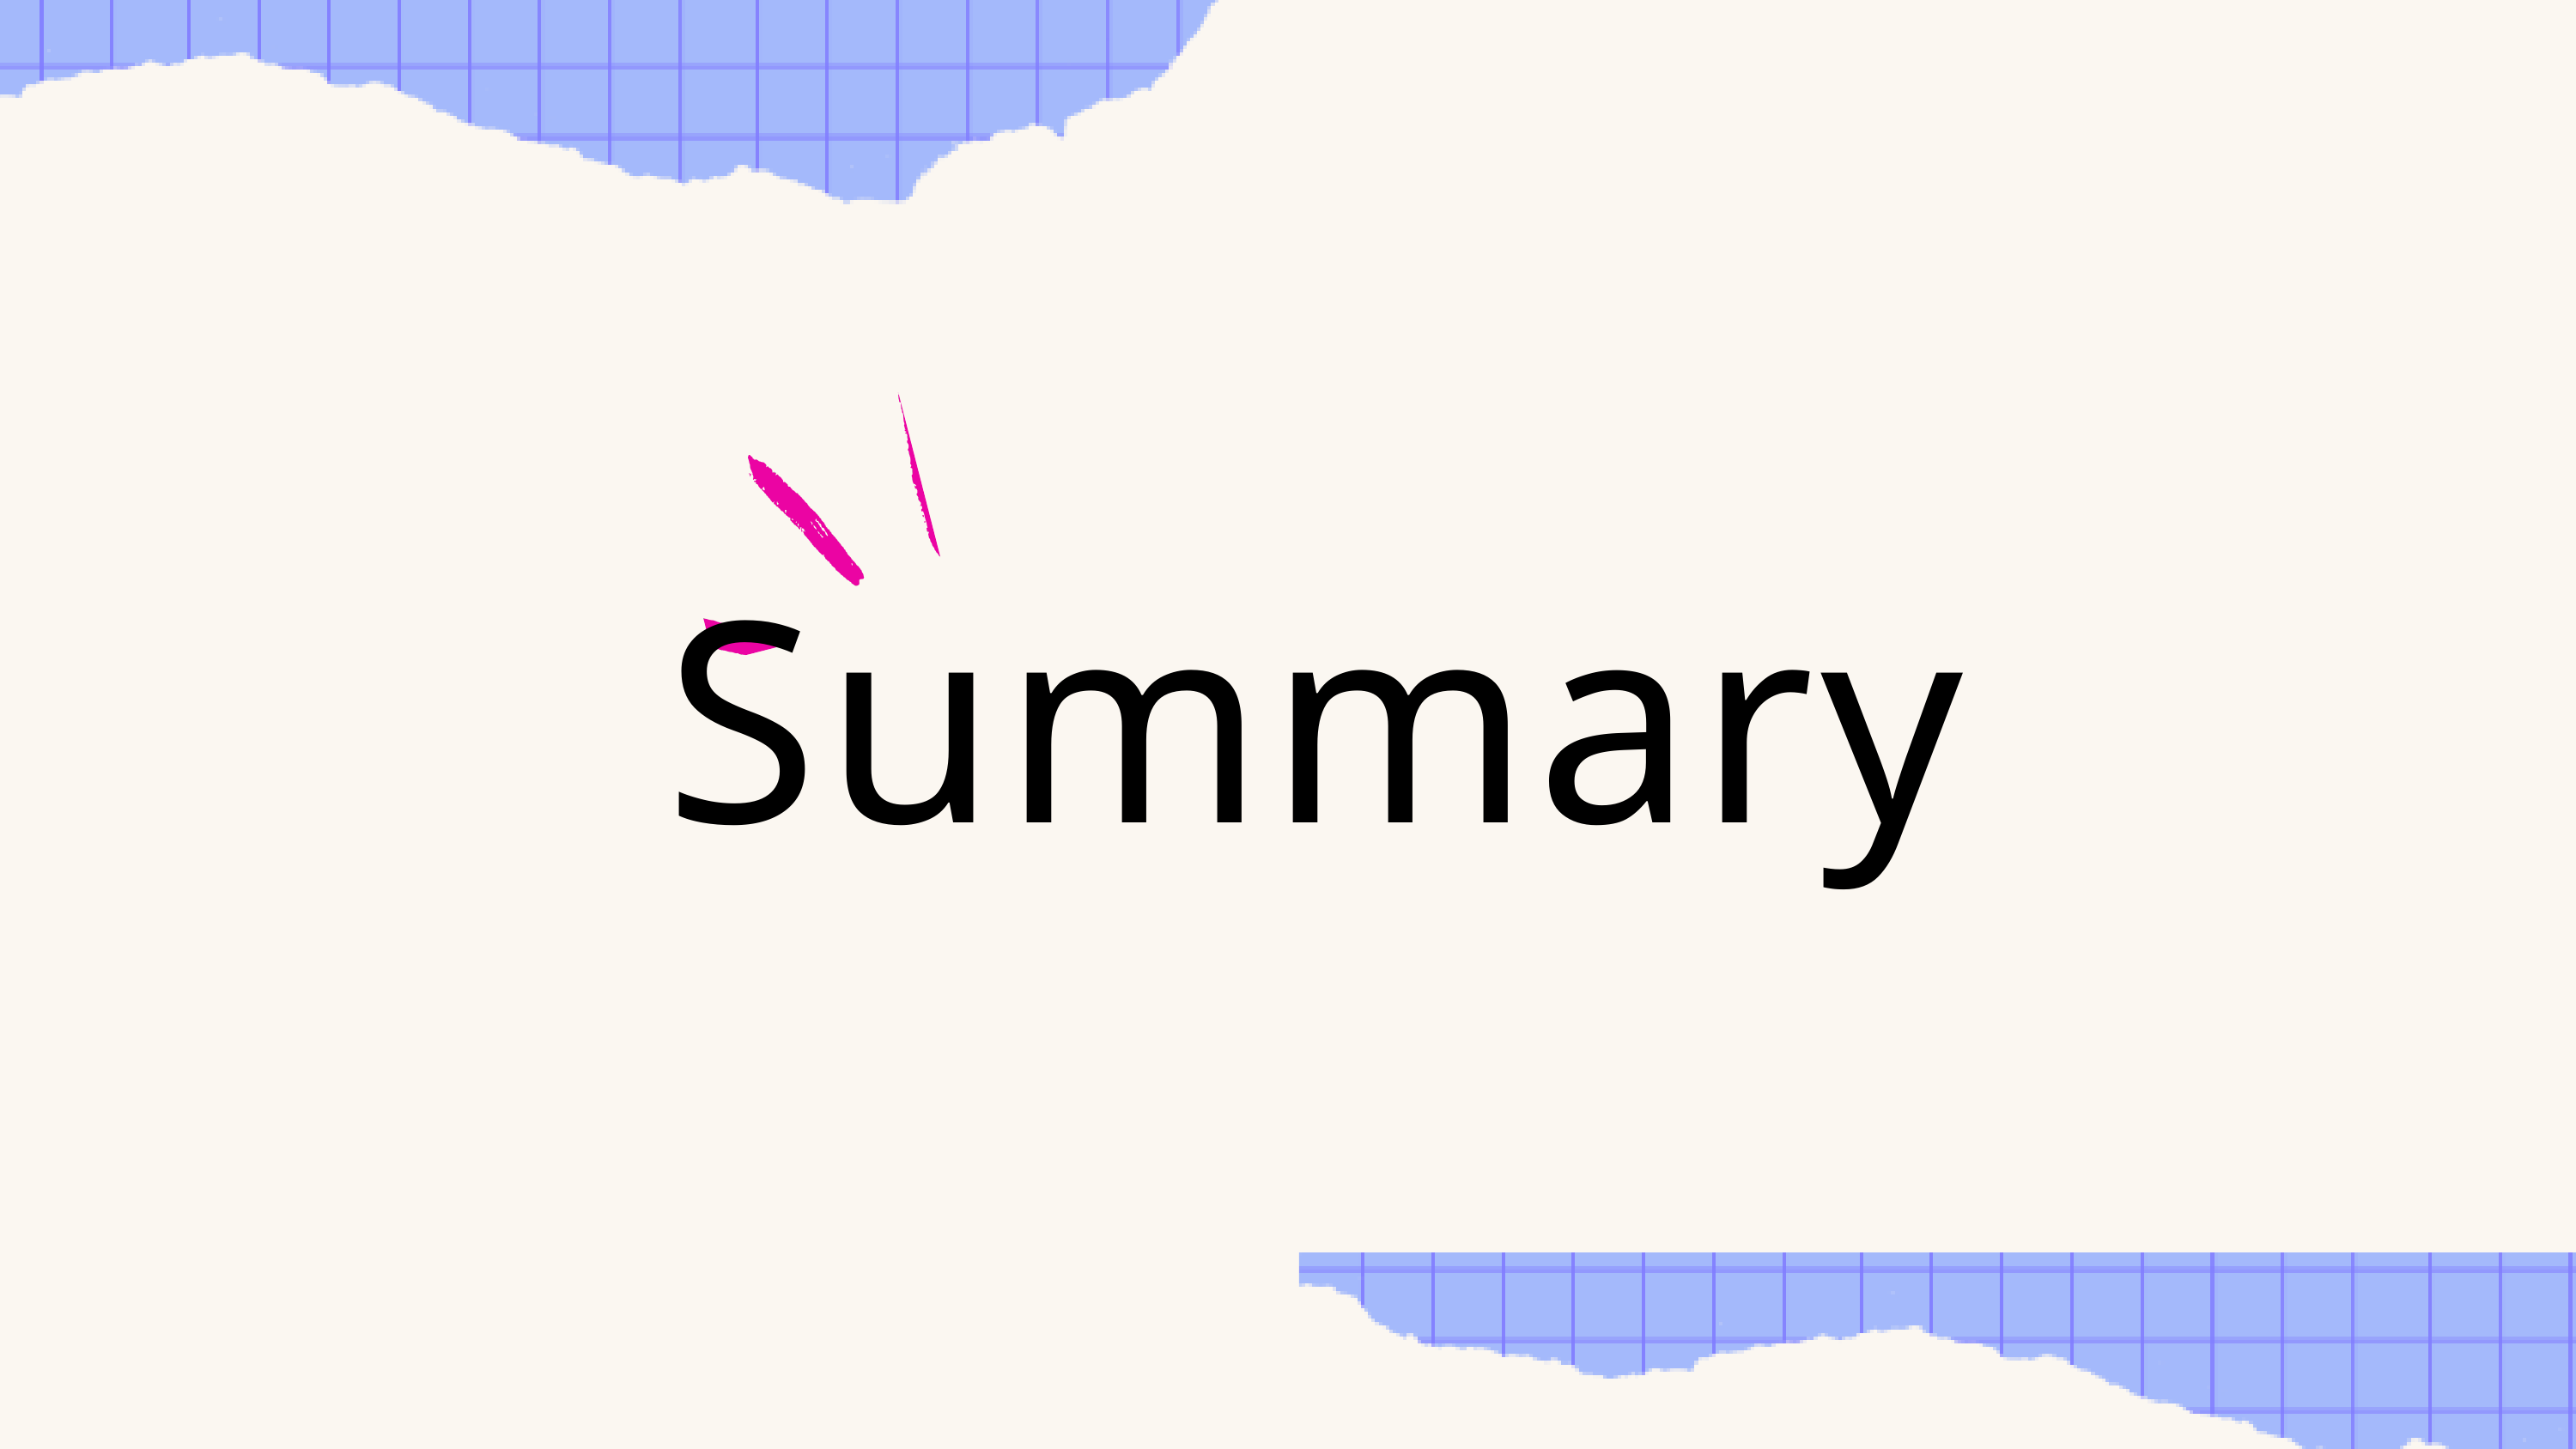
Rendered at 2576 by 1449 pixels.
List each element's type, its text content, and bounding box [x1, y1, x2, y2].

text_box Summary [414, 602, 2216, 879]
text_box [0, 0, 1254, 204]
text_box [1298, 1252, 2576, 1449]
text_box [659, 386, 952, 602]
